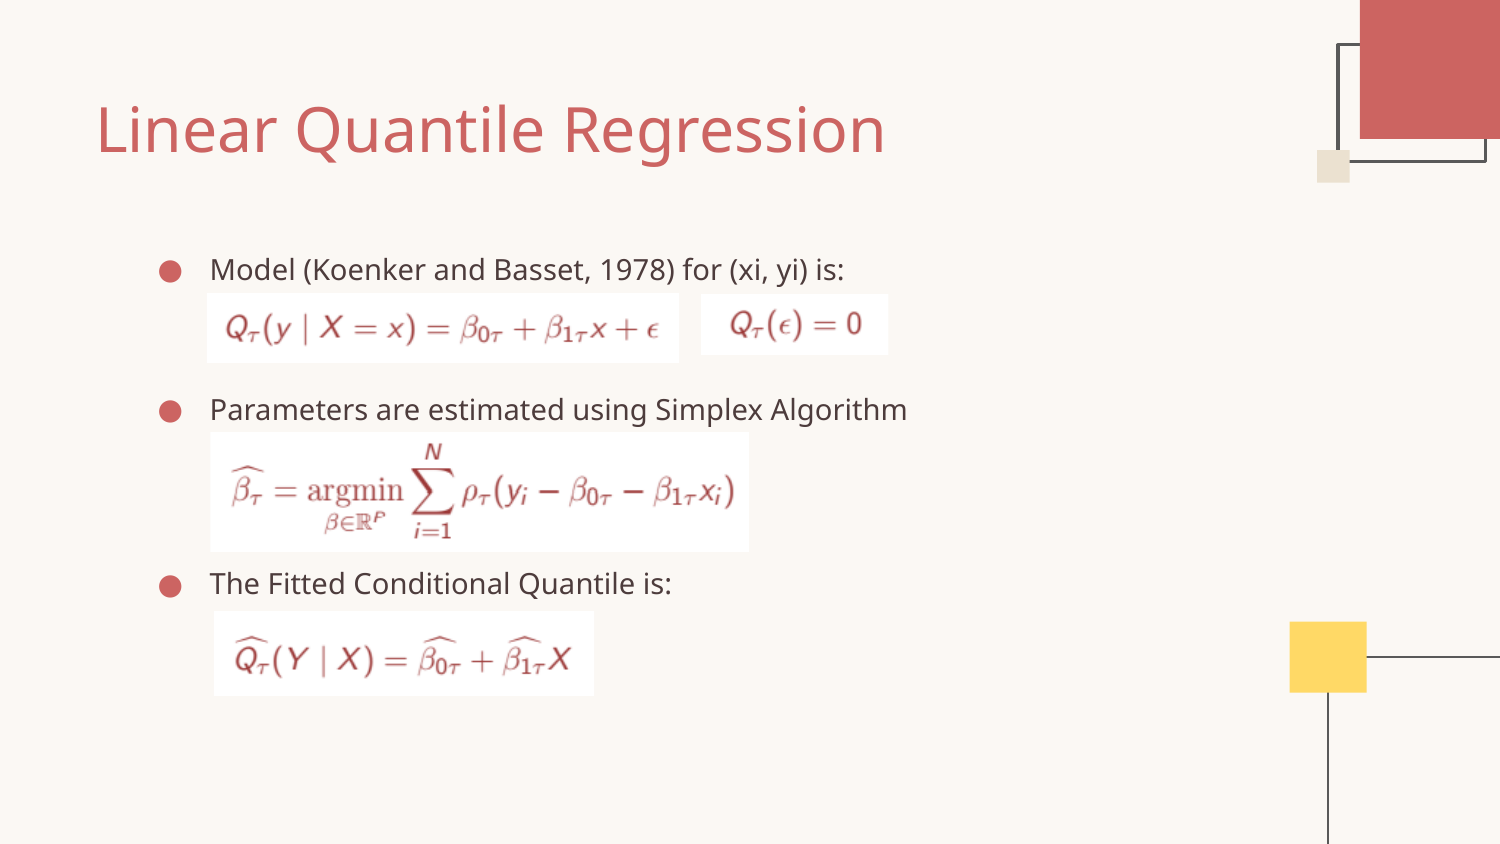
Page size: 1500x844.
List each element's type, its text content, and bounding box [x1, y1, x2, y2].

list Model (Koenker and Basset, 1978) for (xi, yi) is: Parameters are estimated using Simplex Algorithm The Fitted Conditional Quantile is: [119, 235, 1188, 766]
picture [206, 292, 680, 363]
picture [213, 611, 595, 696]
picture [210, 432, 749, 552]
picture [700, 293, 889, 355]
title Linear Quantile Regression [80, 80, 1478, 175]
